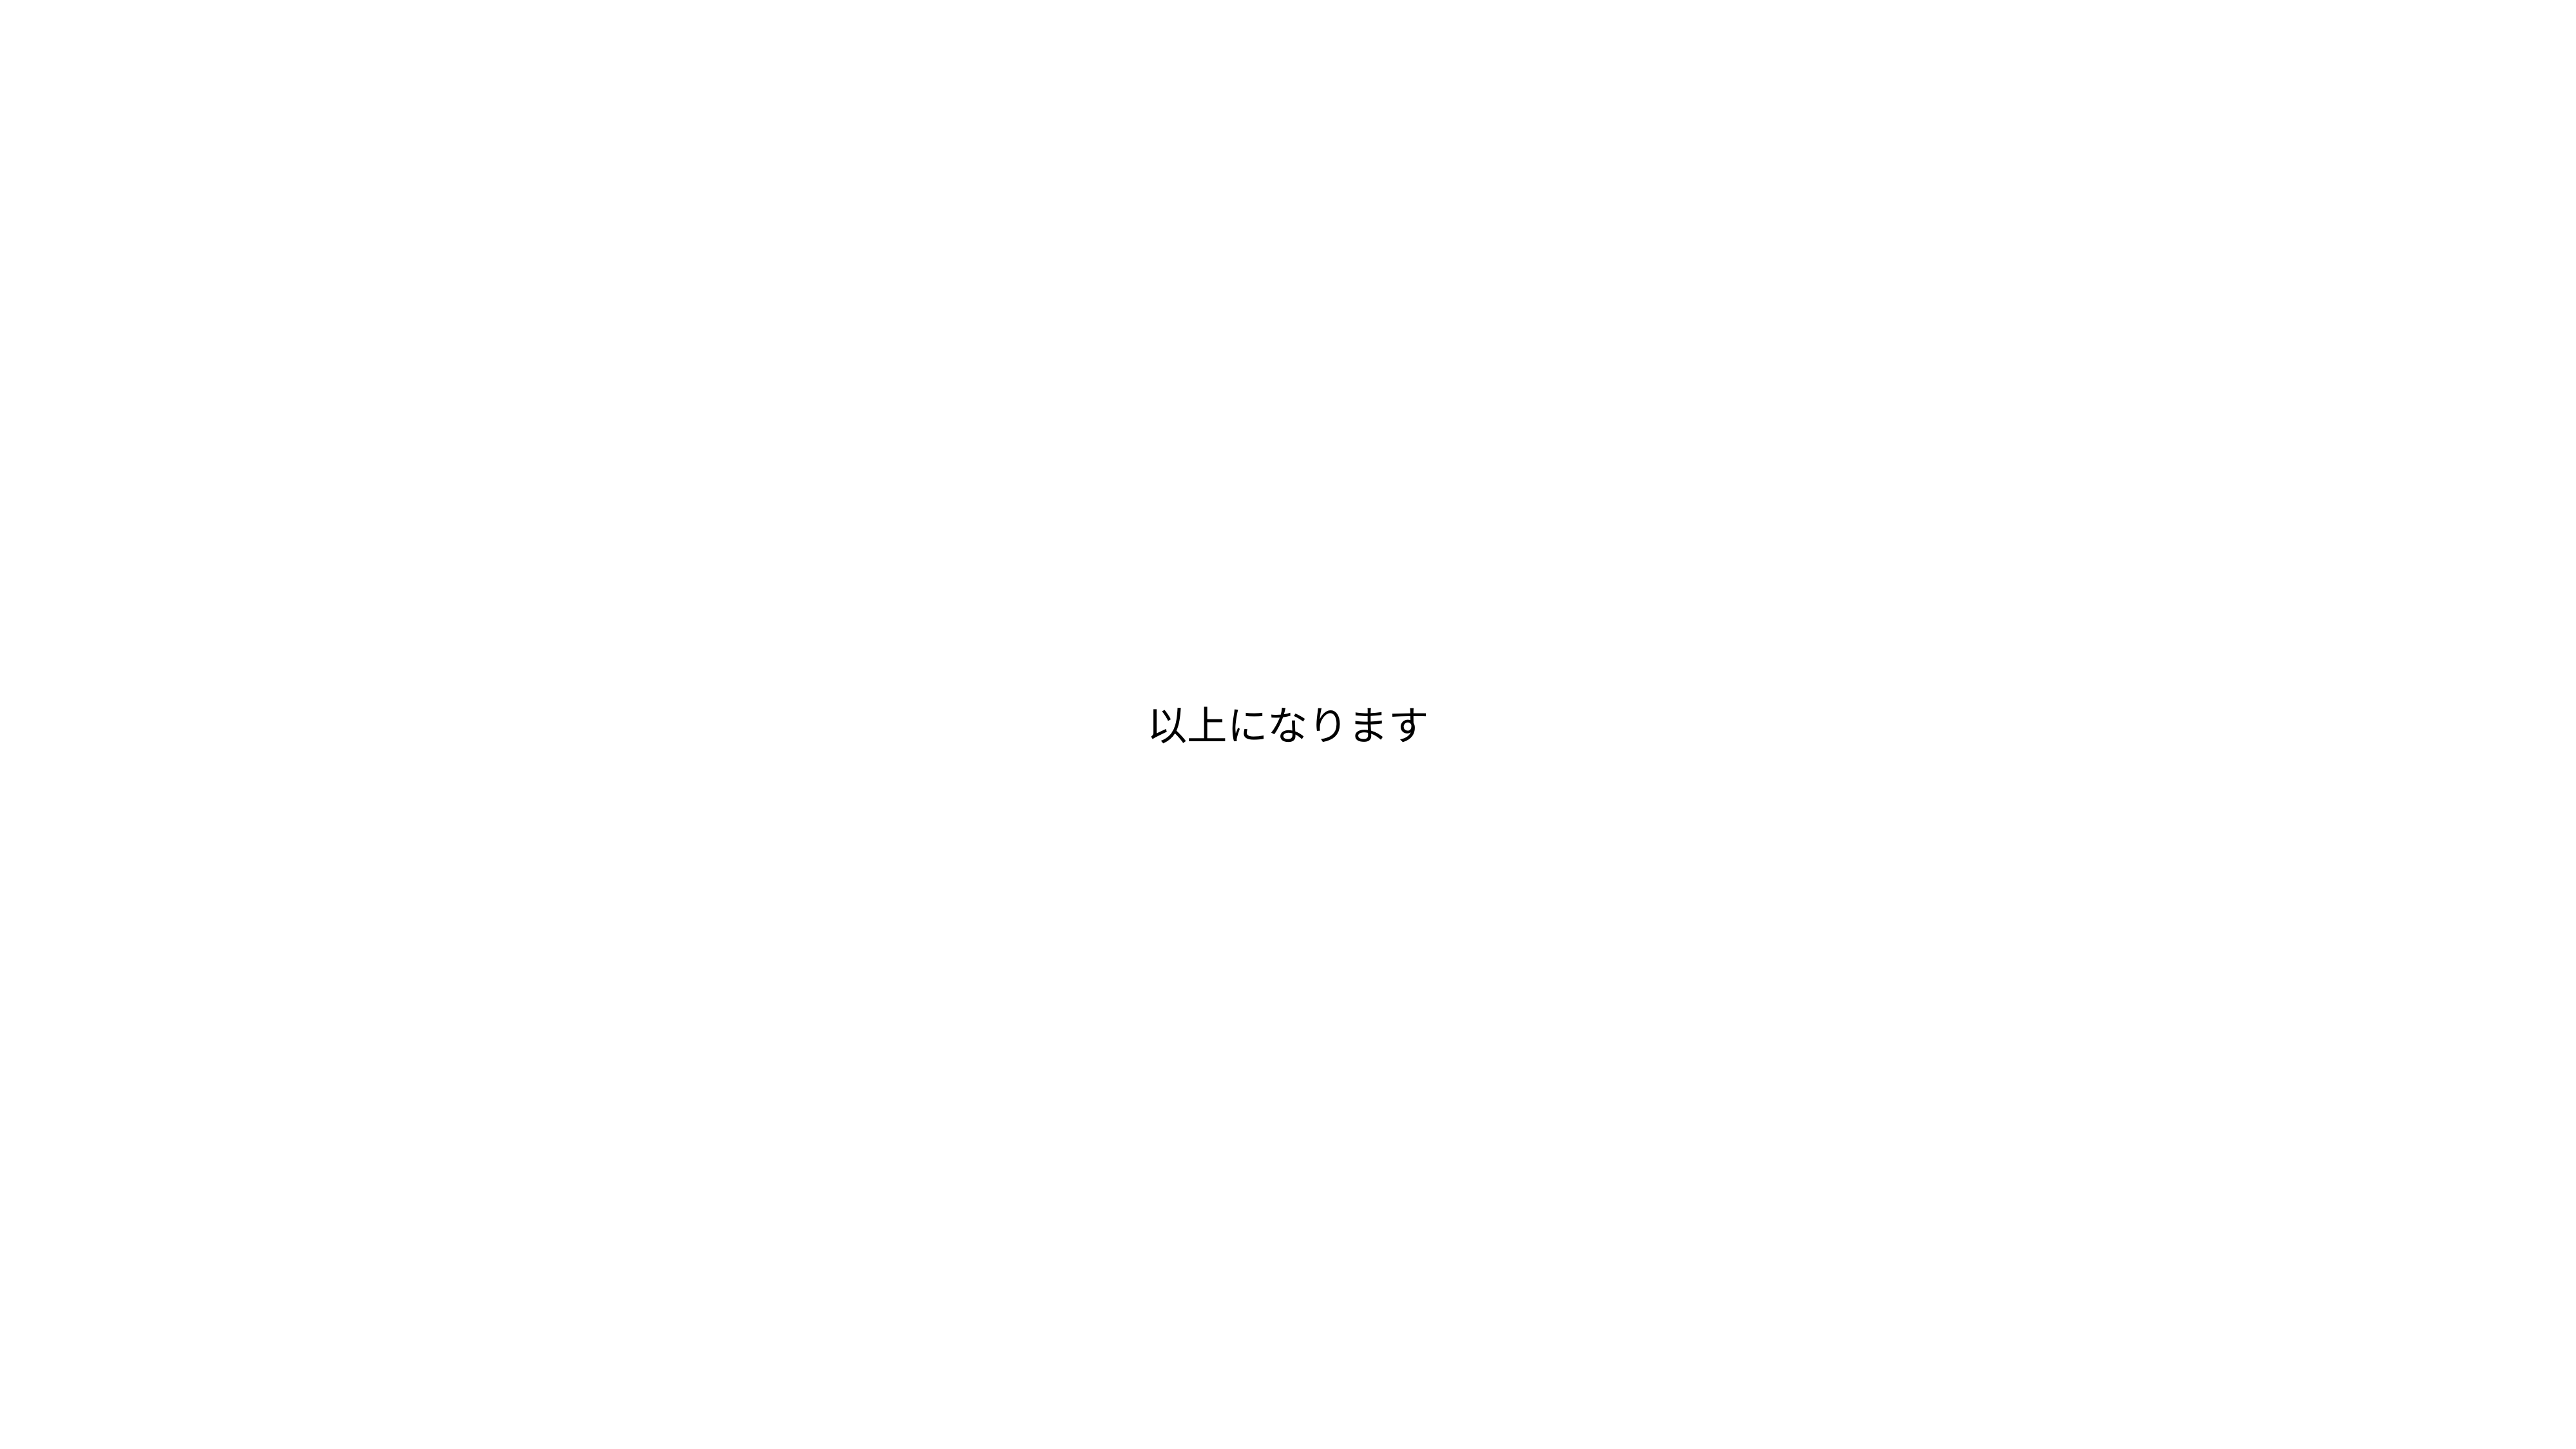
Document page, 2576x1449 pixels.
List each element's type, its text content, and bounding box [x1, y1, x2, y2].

text_box 以上になります [1141, 694, 1435, 754]
